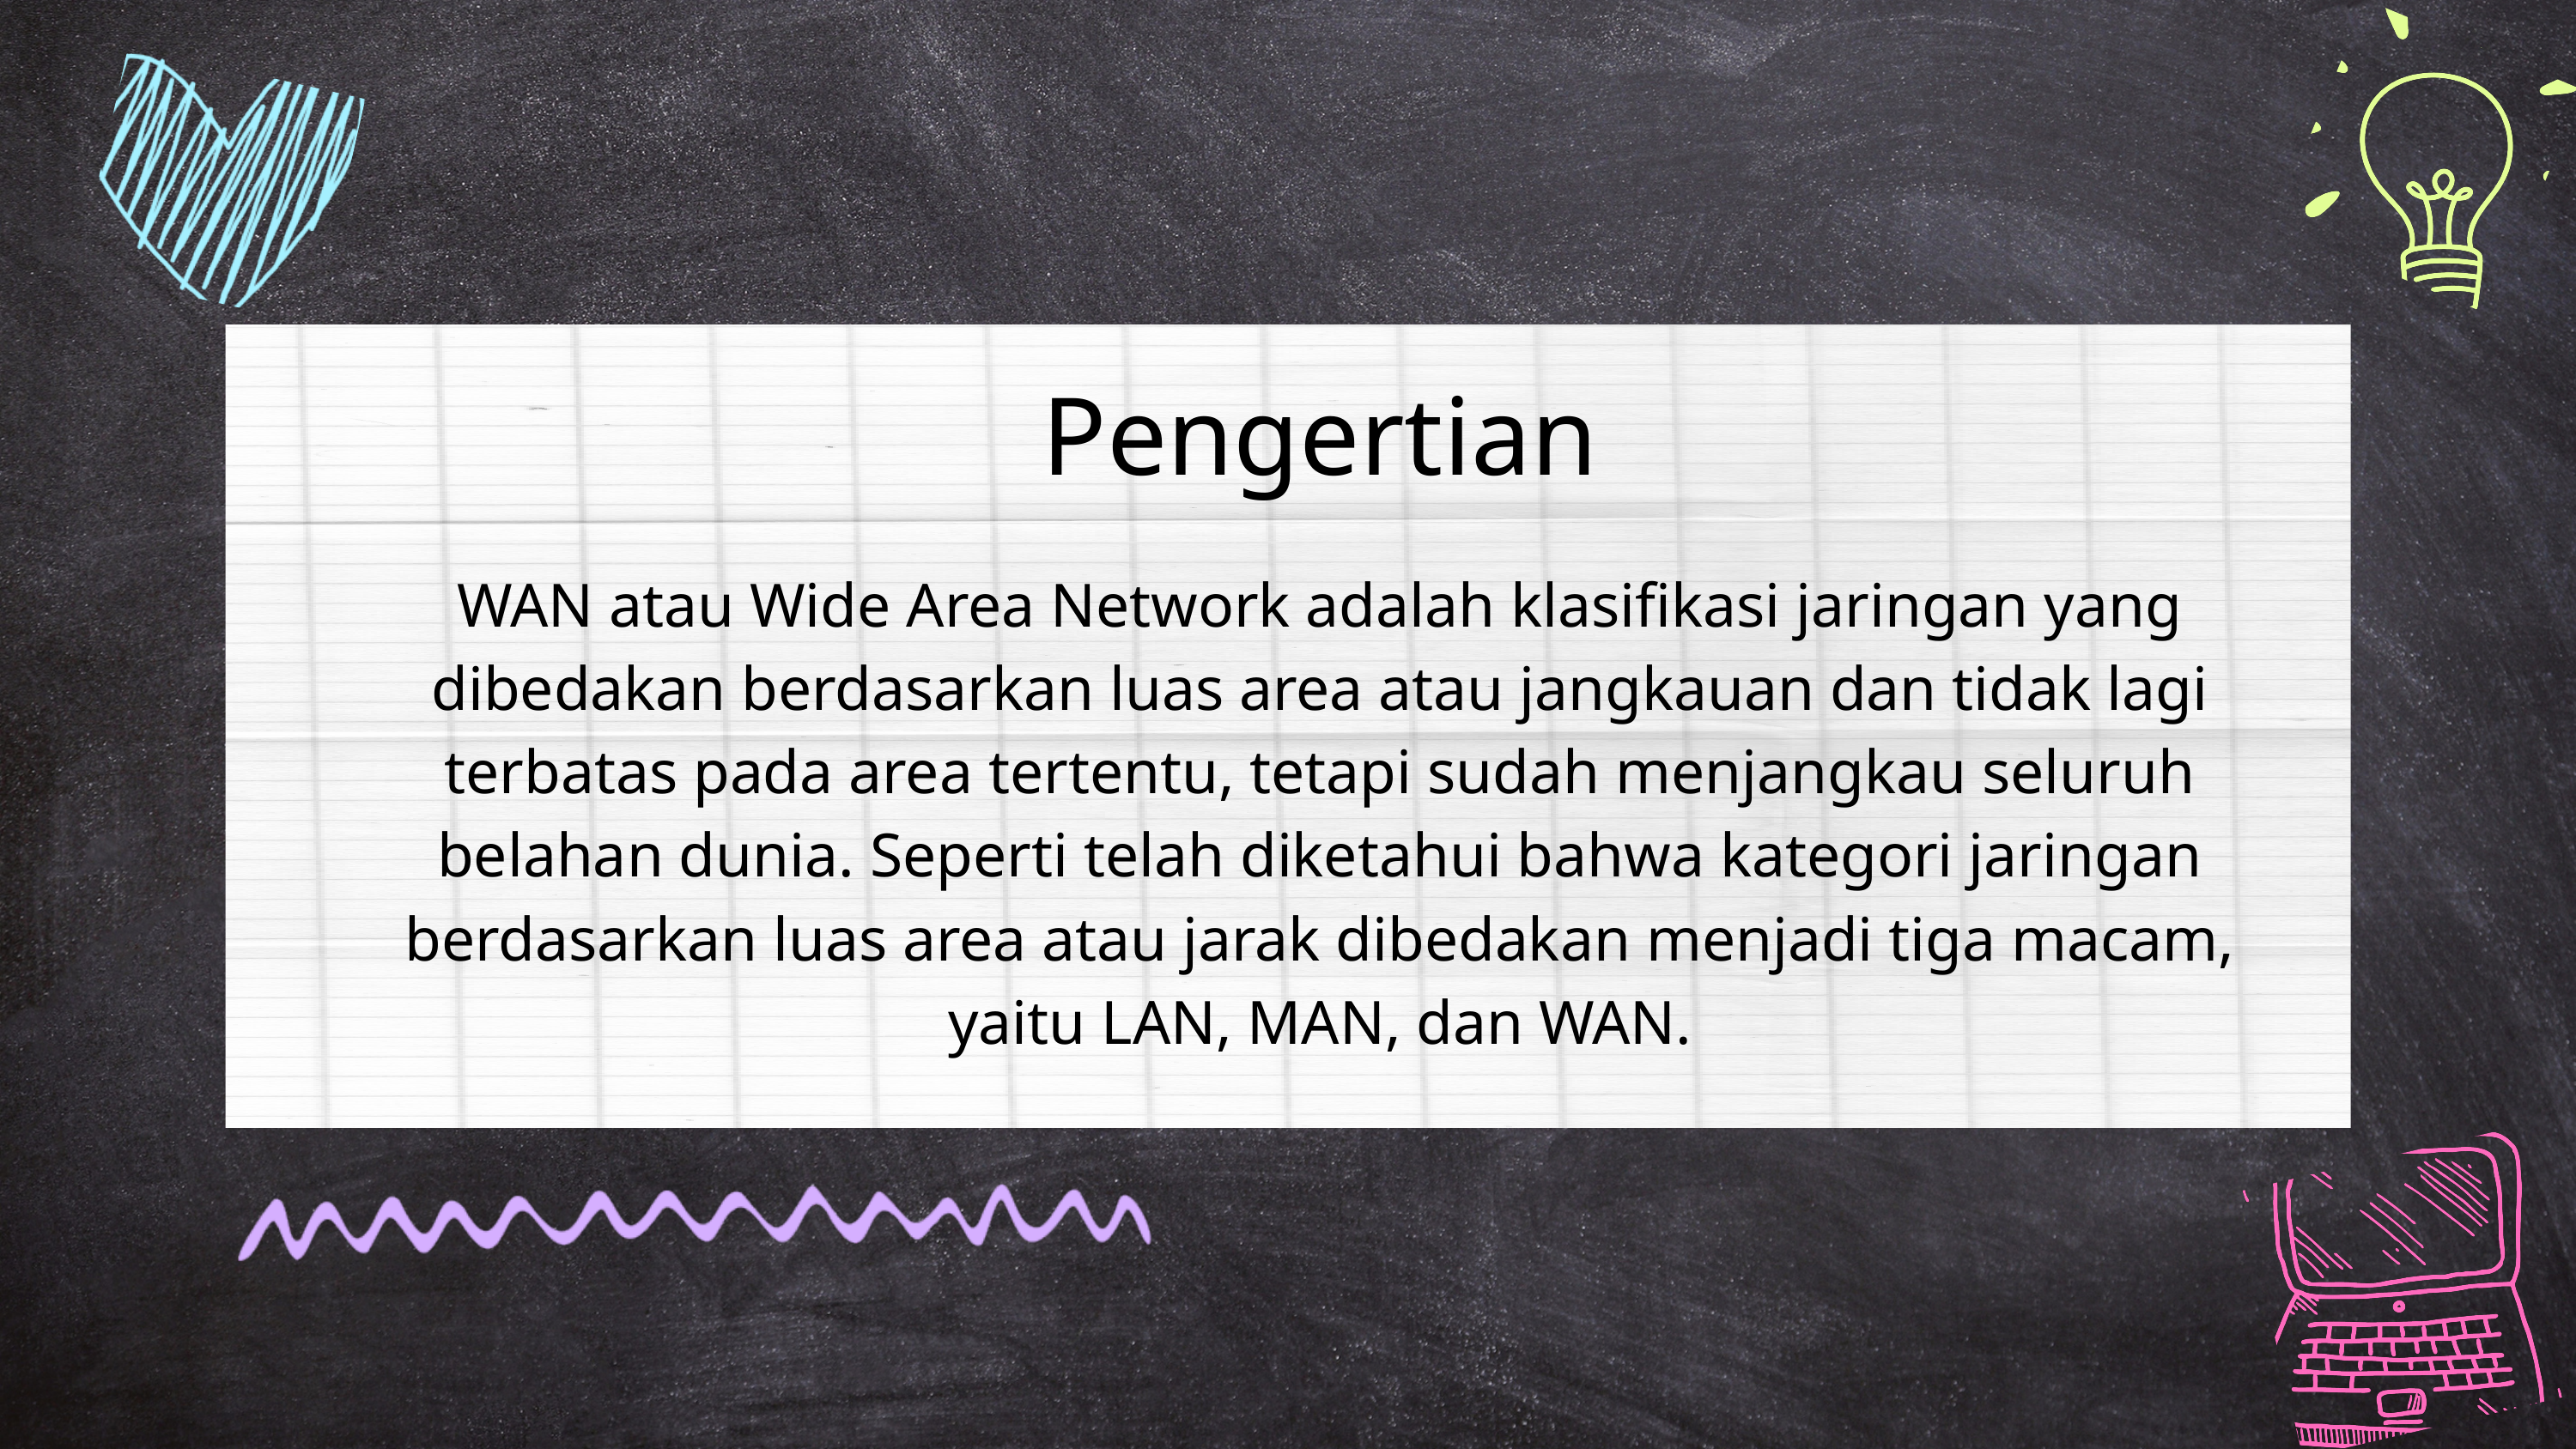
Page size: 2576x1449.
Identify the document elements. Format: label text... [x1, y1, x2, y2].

text_box Pengertian [1036, 378, 1604, 497]
text_box [0, 0, 2576, 1449]
text_box [2240, 1127, 2576, 1449]
text_box [221, 1134, 1156, 1293]
text_box [77, 45, 366, 325]
text_box WAN atau Wide Area Network adalah klasifikasi jaringan yang dibedakan berdasarkan luas area atau jangkauan dan tidak lagi terbatas pada area tertentu, tetapi sudah menjangkau seluruh belahan dunia. Seperti telah diketahui bahwa kategori jaringan berdasarkan luas area atau jarak dibedakan menjadi tiga macam, yaitu LAN, MAN, dan WAN. [399, 555, 2241, 1057]
text_box [2273, 0, 2576, 315]
text_box [225, 324, 2351, 1128]
